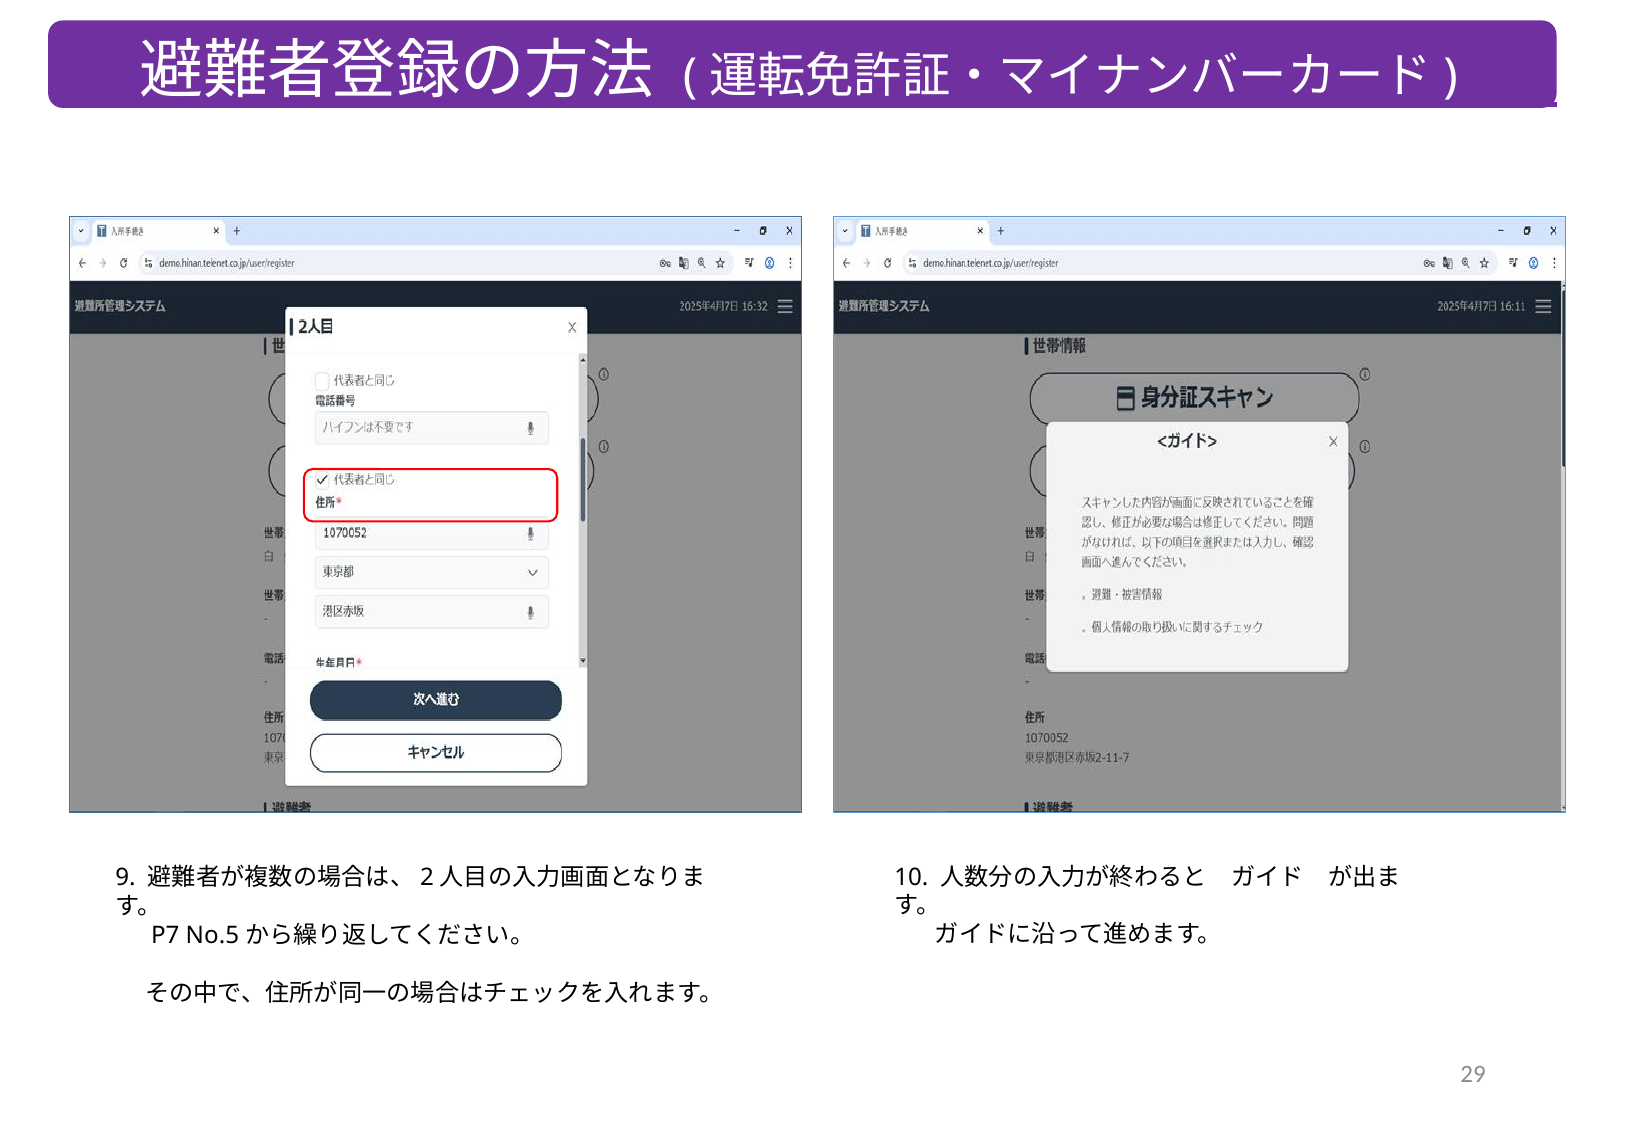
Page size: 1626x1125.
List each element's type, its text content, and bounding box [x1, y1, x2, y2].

text_box 9. 避難者が複数の場合は、2人目の入力画面となります。 P7 No.5から繰り返してください。 その中で、住所が同一の場合はチェックを入れます。 [92, 845, 775, 993]
title 避難者登録の方法 (運転免許証・マイナンバーカード) [123, 35, 1502, 107]
slide_number 28 [1444, 813, 1501, 1125]
text_box 10. 人数分の入力が終わると ガイド が出ます。 ガイドに沿って進めます。 [874, 848, 1467, 932]
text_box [69, 216, 802, 813]
picture [832, 216, 1566, 813]
